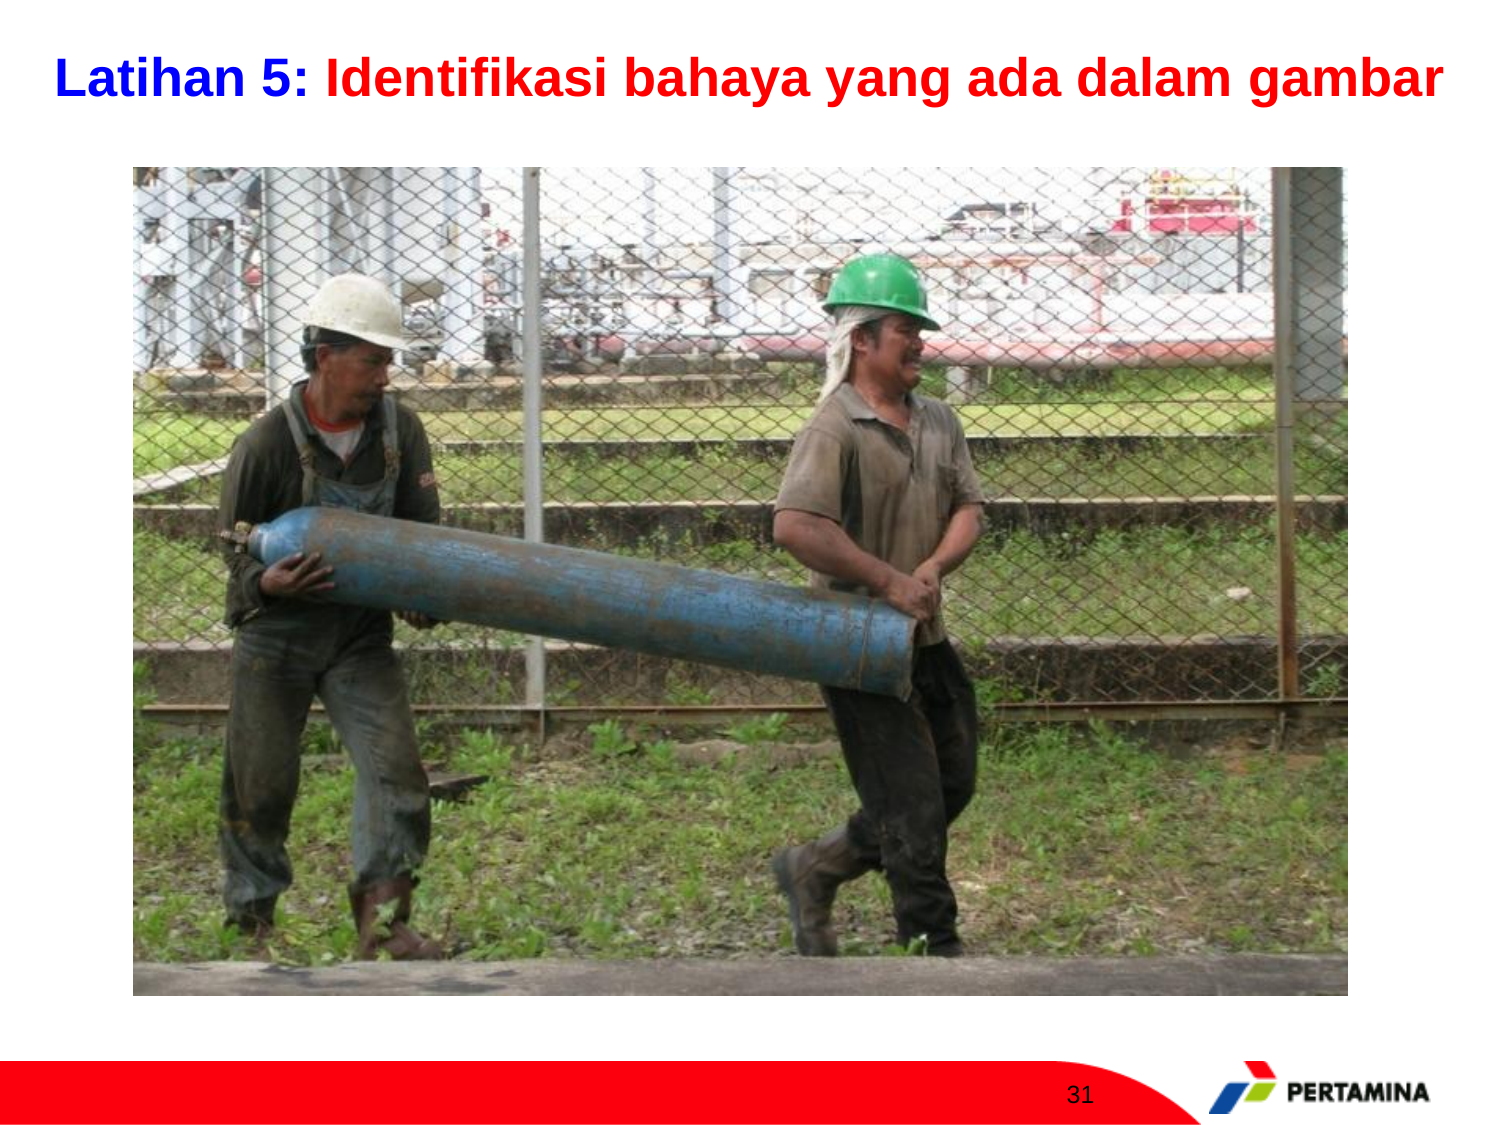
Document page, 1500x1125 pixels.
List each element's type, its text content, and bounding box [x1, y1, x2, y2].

picture [0, 1061, 1201, 1125]
text_box Latihan 5: Identifikasi bahaya yang ada dalam gambar [0, 35, 1500, 129]
picture [1209, 1061, 1431, 1114]
slide_number 31 [759, 1062, 1110, 1125]
picture [133, 167, 1348, 997]
